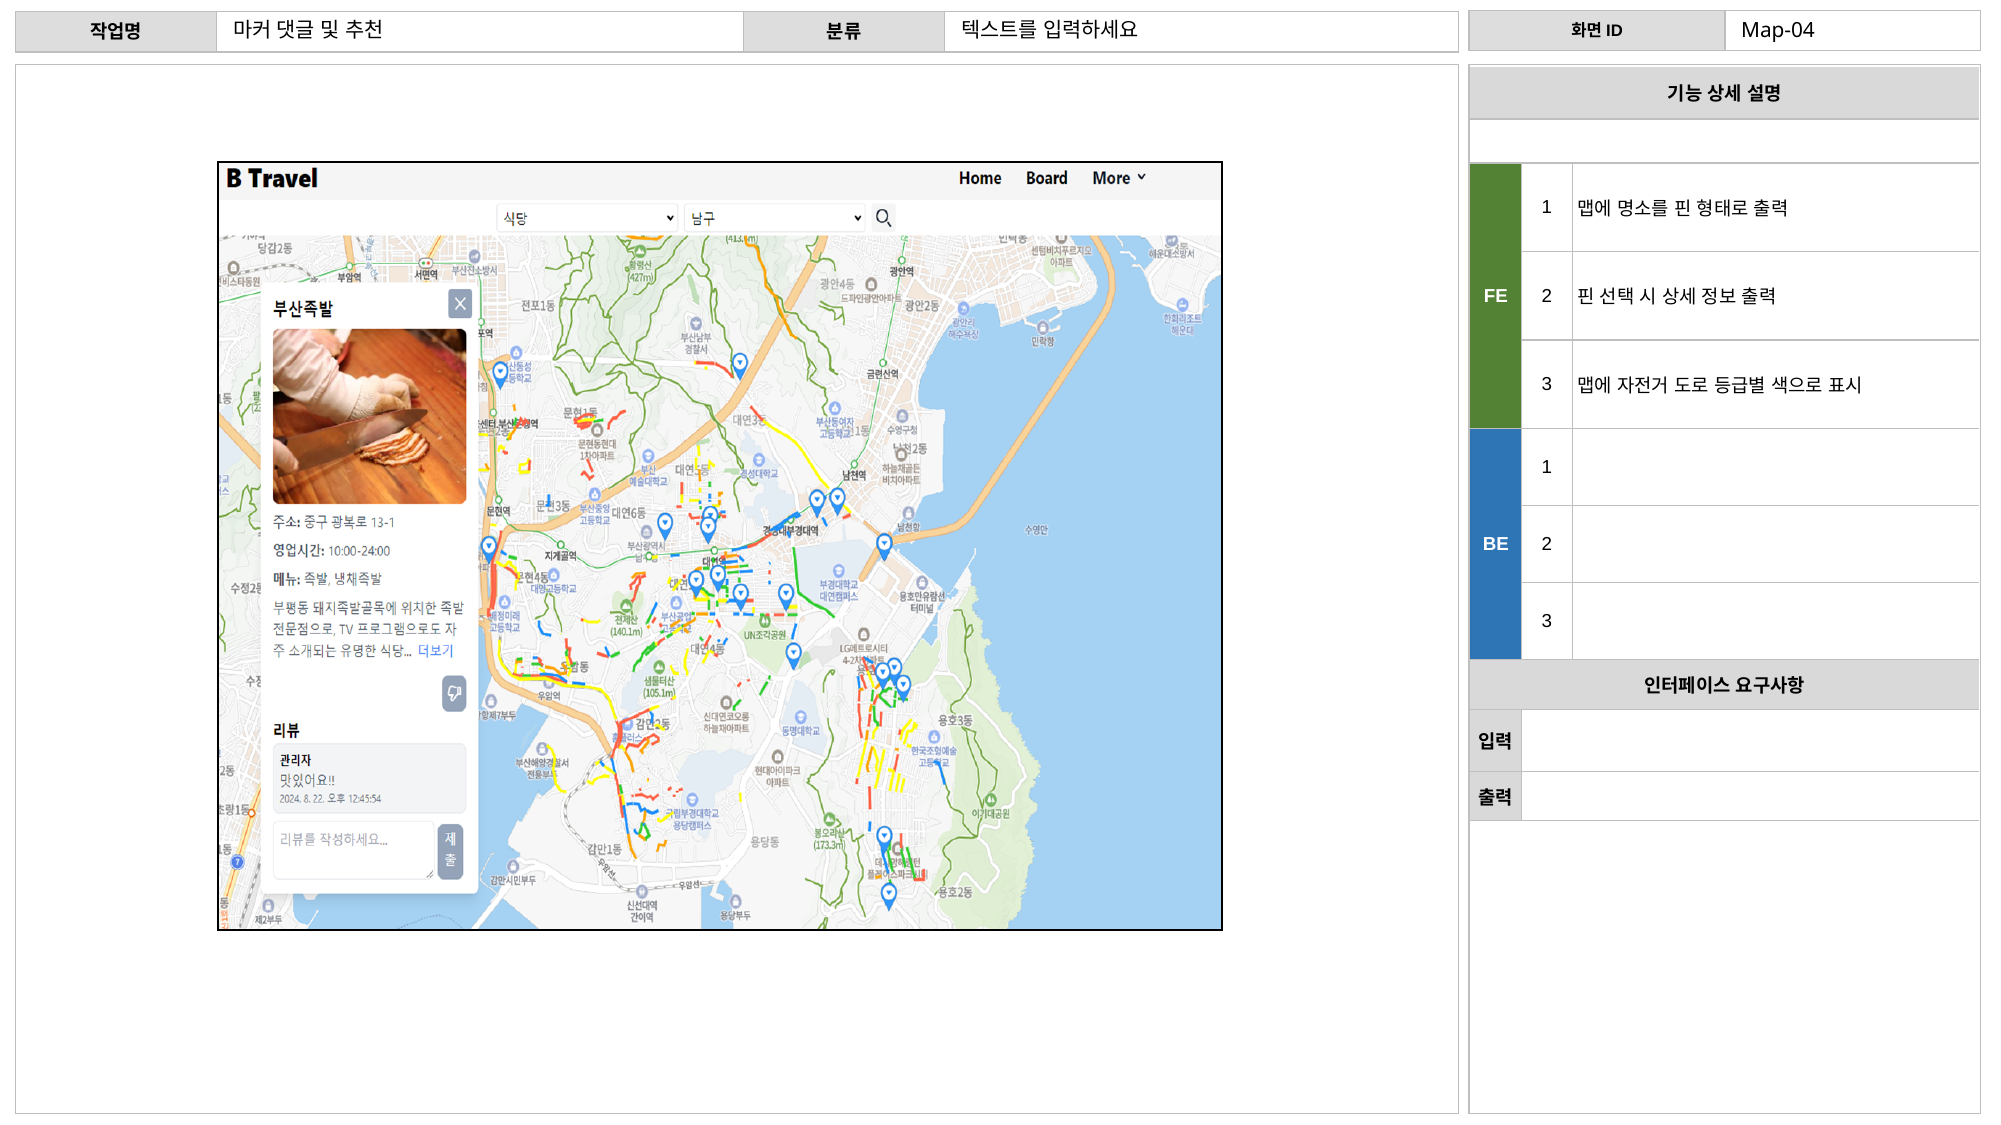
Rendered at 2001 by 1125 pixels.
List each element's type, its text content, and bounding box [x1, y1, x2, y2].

table_cell 1 [1522, 164, 1572, 251]
table_cell 맵에 자전거 도로 등급별 색으로 표시 [1573, 341, 1979, 428]
text_box Map-04 [1726, 11, 1979, 51]
table_cell [1573, 429, 1979, 505]
table_cell 2 [1522, 252, 1572, 339]
table_header 기능 상세 설명 [1470, 67, 1979, 118]
table_cell 인터페이스 요구사항 [1470, 660, 1979, 709]
table_cell 입력 [1470, 710, 1521, 771]
table_cell 핀 선택 시 상세 정보 출력 [1573, 252, 1979, 339]
table_cell 1 [1522, 429, 1572, 505]
table_cell 2 [1522, 506, 1572, 582]
table_cell FE [1470, 164, 1521, 428]
table_cell 3 [1522, 583, 1572, 659]
table_cell 출력 [1470, 772, 1521, 820]
table_cell [1522, 772, 1979, 820]
text_box [217, 161, 1223, 931]
table_cell BE [1470, 429, 1521, 659]
table_cell 3 [1522, 341, 1572, 428]
table_cell [1573, 583, 1979, 659]
text_box 텍스트를 입력하세요 [946, 11, 1455, 51]
table_cell 맵에 명소를 핀 형태로 출력 [1573, 164, 1979, 251]
table_cell [1573, 506, 1979, 582]
list 마커 댓글 및 추천 [218, 11, 742, 51]
table_cell [1522, 710, 1979, 771]
table_cell [1470, 120, 1979, 162]
